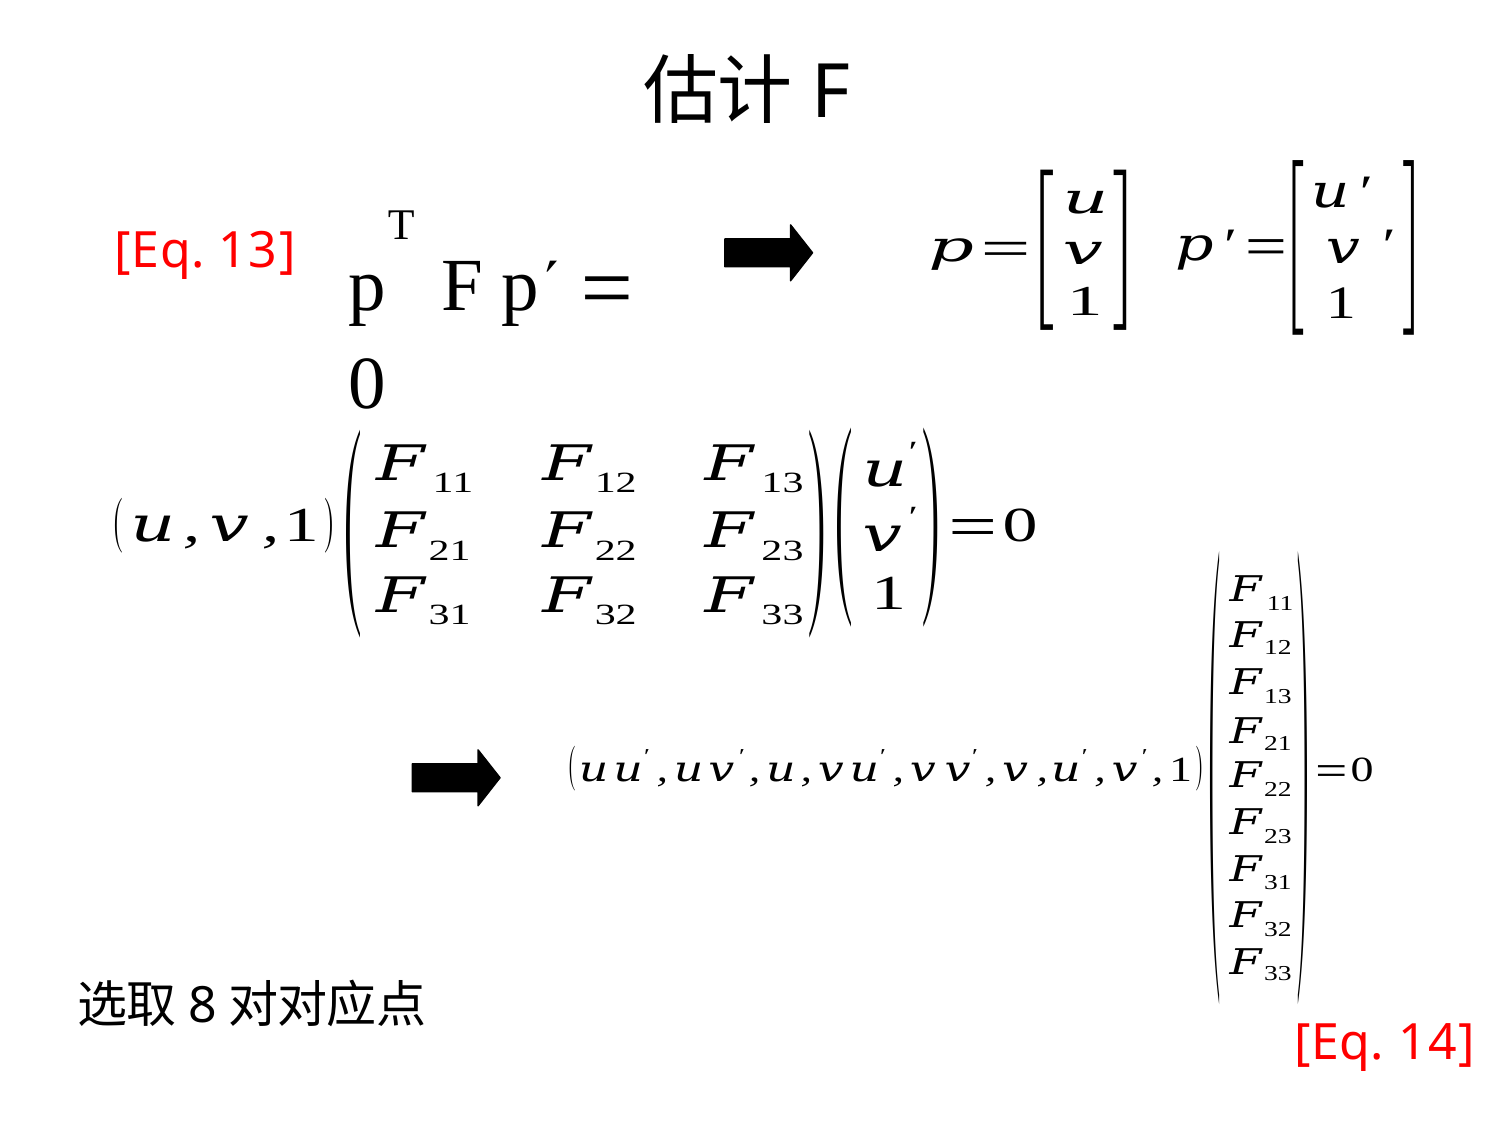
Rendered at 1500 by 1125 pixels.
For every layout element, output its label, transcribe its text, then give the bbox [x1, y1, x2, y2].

text_box p F p  0 [346, 196, 660, 424]
title 估计F [641, 40, 858, 231]
text_box [724, 224, 813, 281]
text_box [412, 749, 500, 806]
text_box 选取8对对应点 [75, 970, 957, 1033]
text_box [Eq. 13] [112, 215, 301, 278]
text_box [Eq. 14] [1292, 1007, 1480, 1070]
